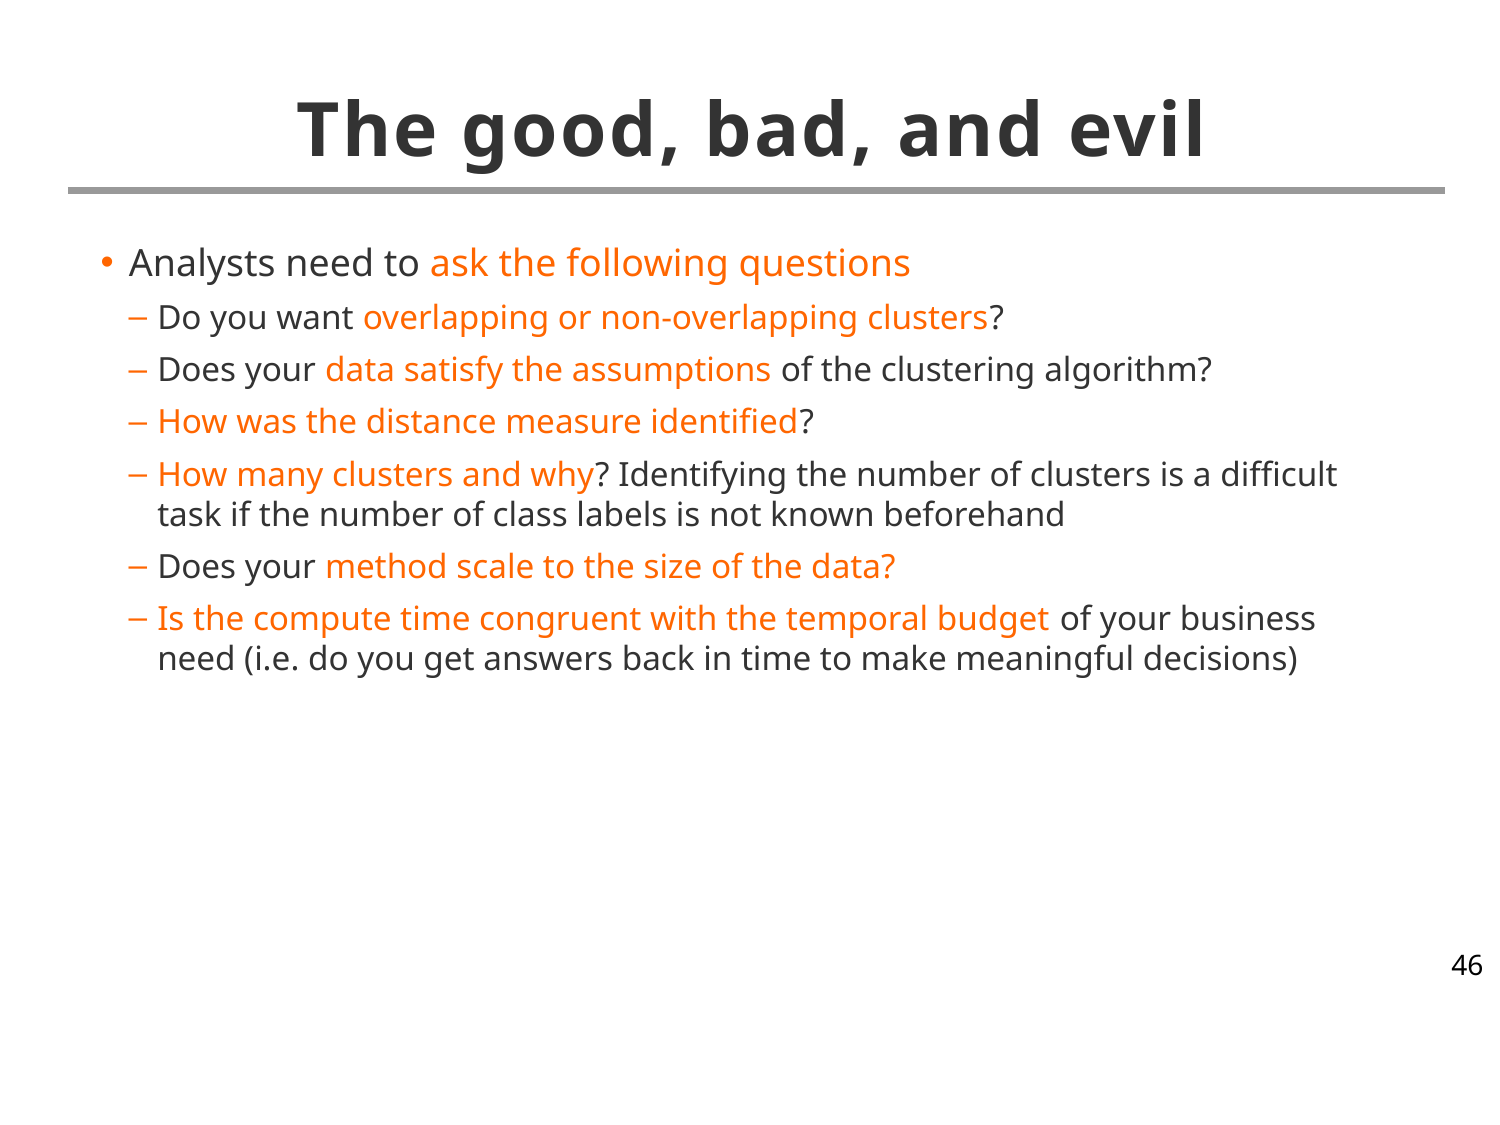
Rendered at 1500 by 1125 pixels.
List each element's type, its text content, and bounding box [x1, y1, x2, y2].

list Analysts need to ask the following questions Do you want overlapping or non-overlapping clusters? Does your data satisfy the assumptions of the clustering algorithm? How was the distance measure identified? How many clusters and why? Identifying the number of clusters is a difficult task if the number of class labels is not known beforehand Does your method scale to the size of the data? Is the compute time congruent with the temporal budget of your business need (i.e. do you get answers back in time to make meaningful decisions) [85, 231, 1419, 975]
title The good, bad, and evil [85, 39, 1419, 179]
slide_number 46 [1148, 939, 1498, 985]
